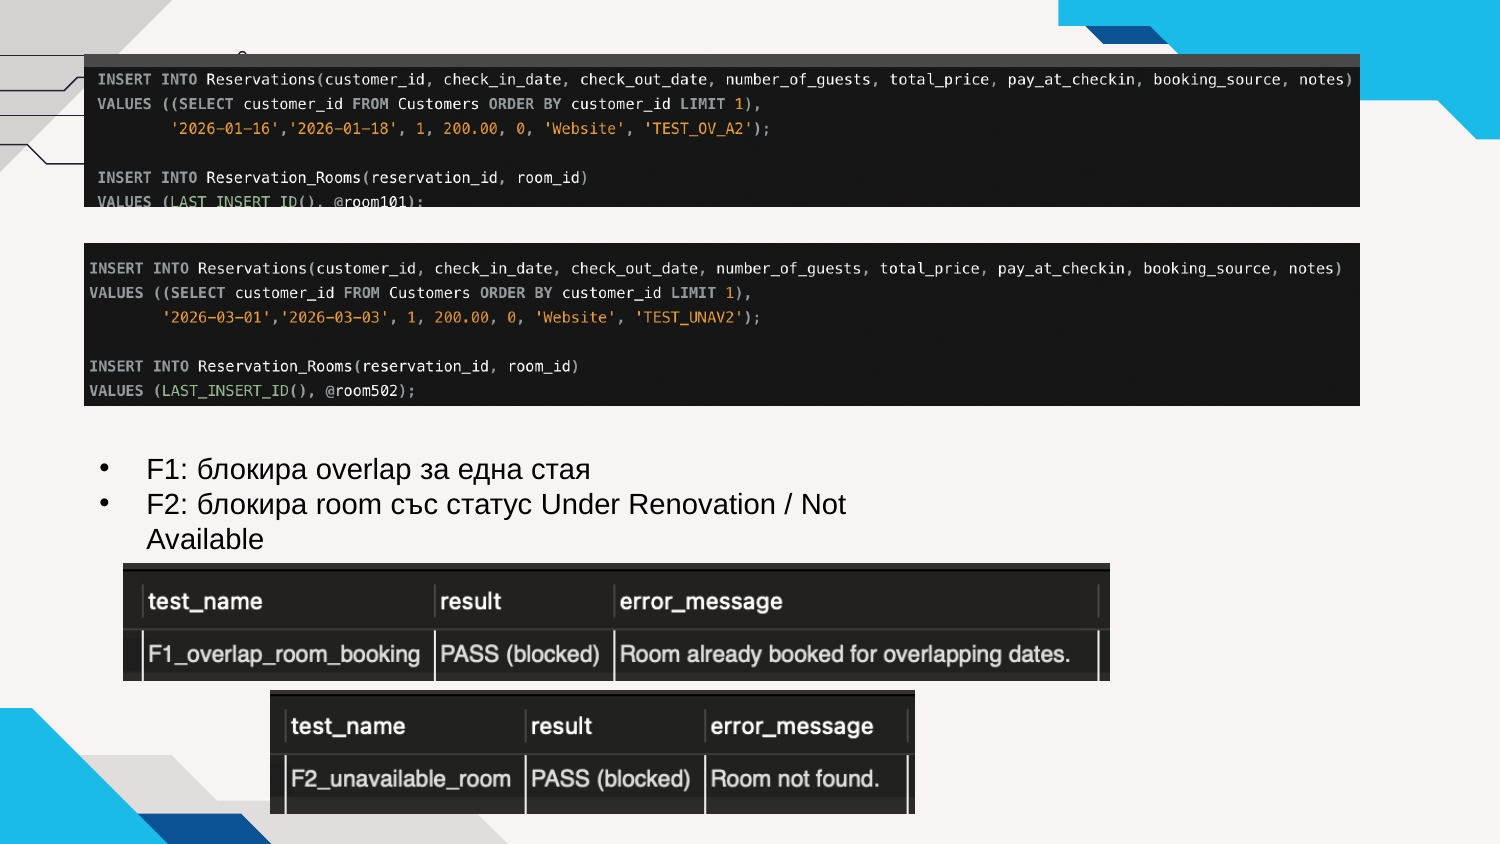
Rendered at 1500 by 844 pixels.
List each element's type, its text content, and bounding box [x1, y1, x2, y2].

picture [123, 563, 1110, 681]
picture [84, 243, 1360, 407]
picture [84, 54, 1360, 207]
picture [270, 690, 915, 815]
text_box [1058, 0, 1500, 140]
text_box F1: блокира overlap за една стая F2: блокира room със статус Under Renovation / Not Available [84, 442, 915, 563]
